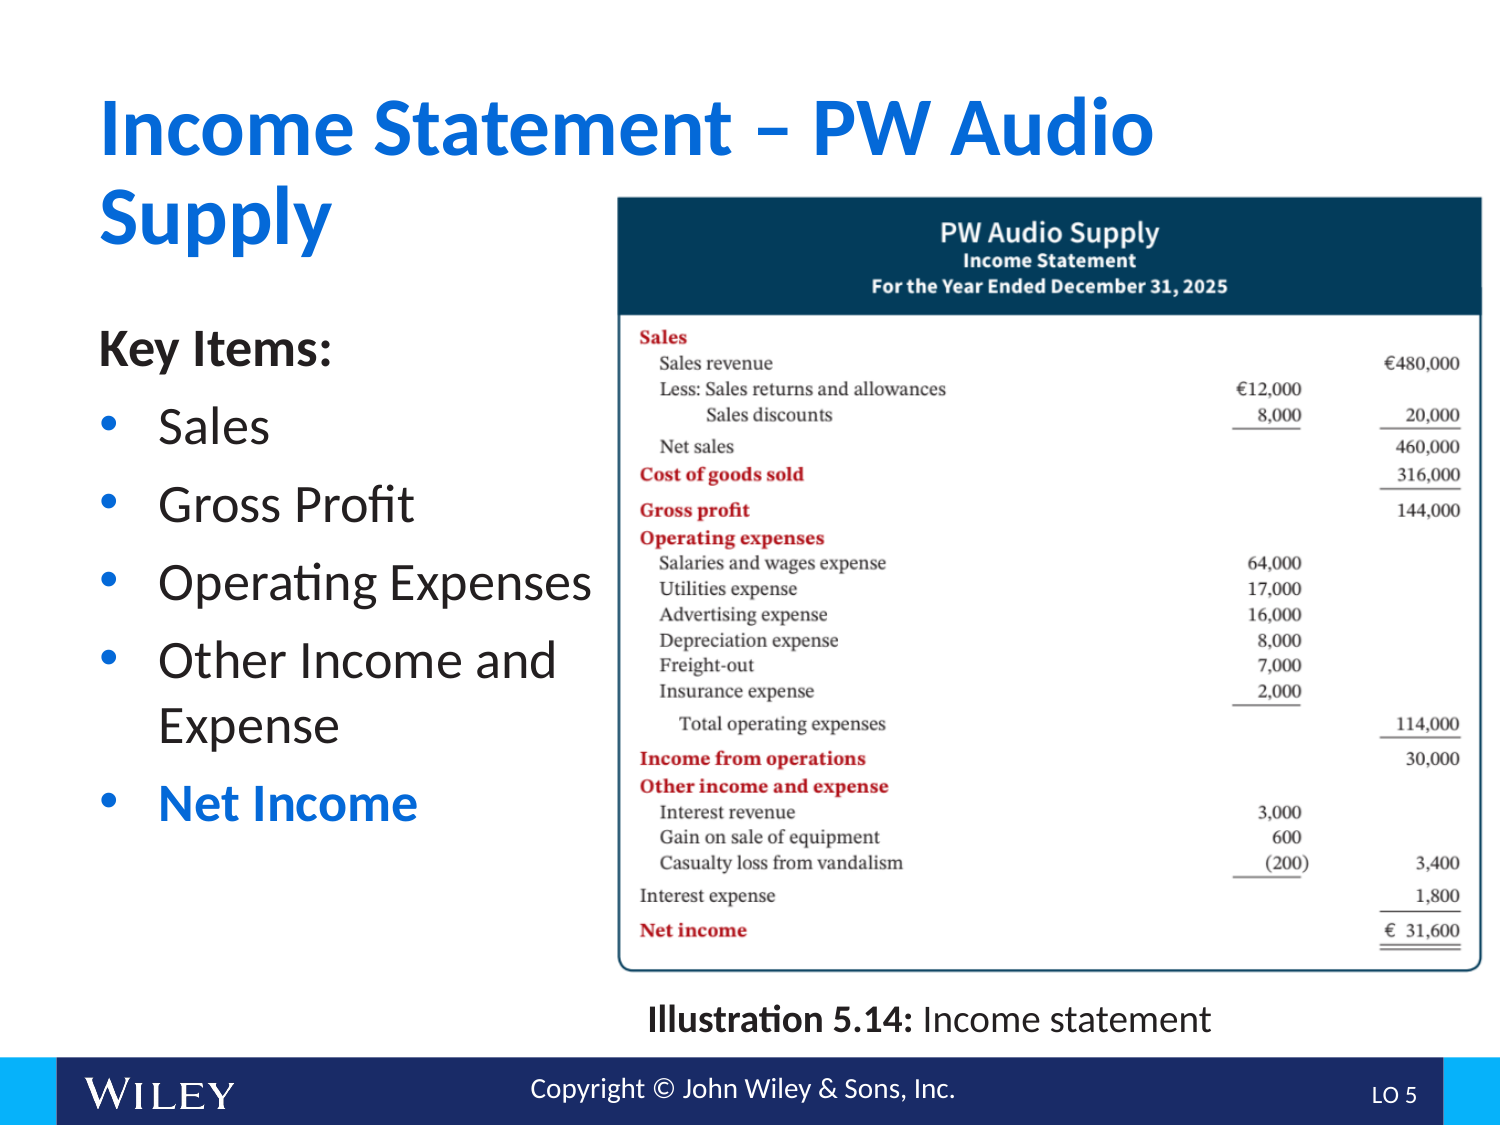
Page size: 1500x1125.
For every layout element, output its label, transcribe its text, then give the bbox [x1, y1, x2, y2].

list Illustration 5.14: Income statement [632, 986, 1298, 1049]
list L O 5 [1309, 1065, 1433, 1125]
title Income Statement – PW Audio Supply [84, 75, 1416, 270]
picture [613, 189, 1490, 977]
list Key Items: Sales Gross Profit Operating Expenses Other Income and Expense Net Income [84, 304, 613, 975]
